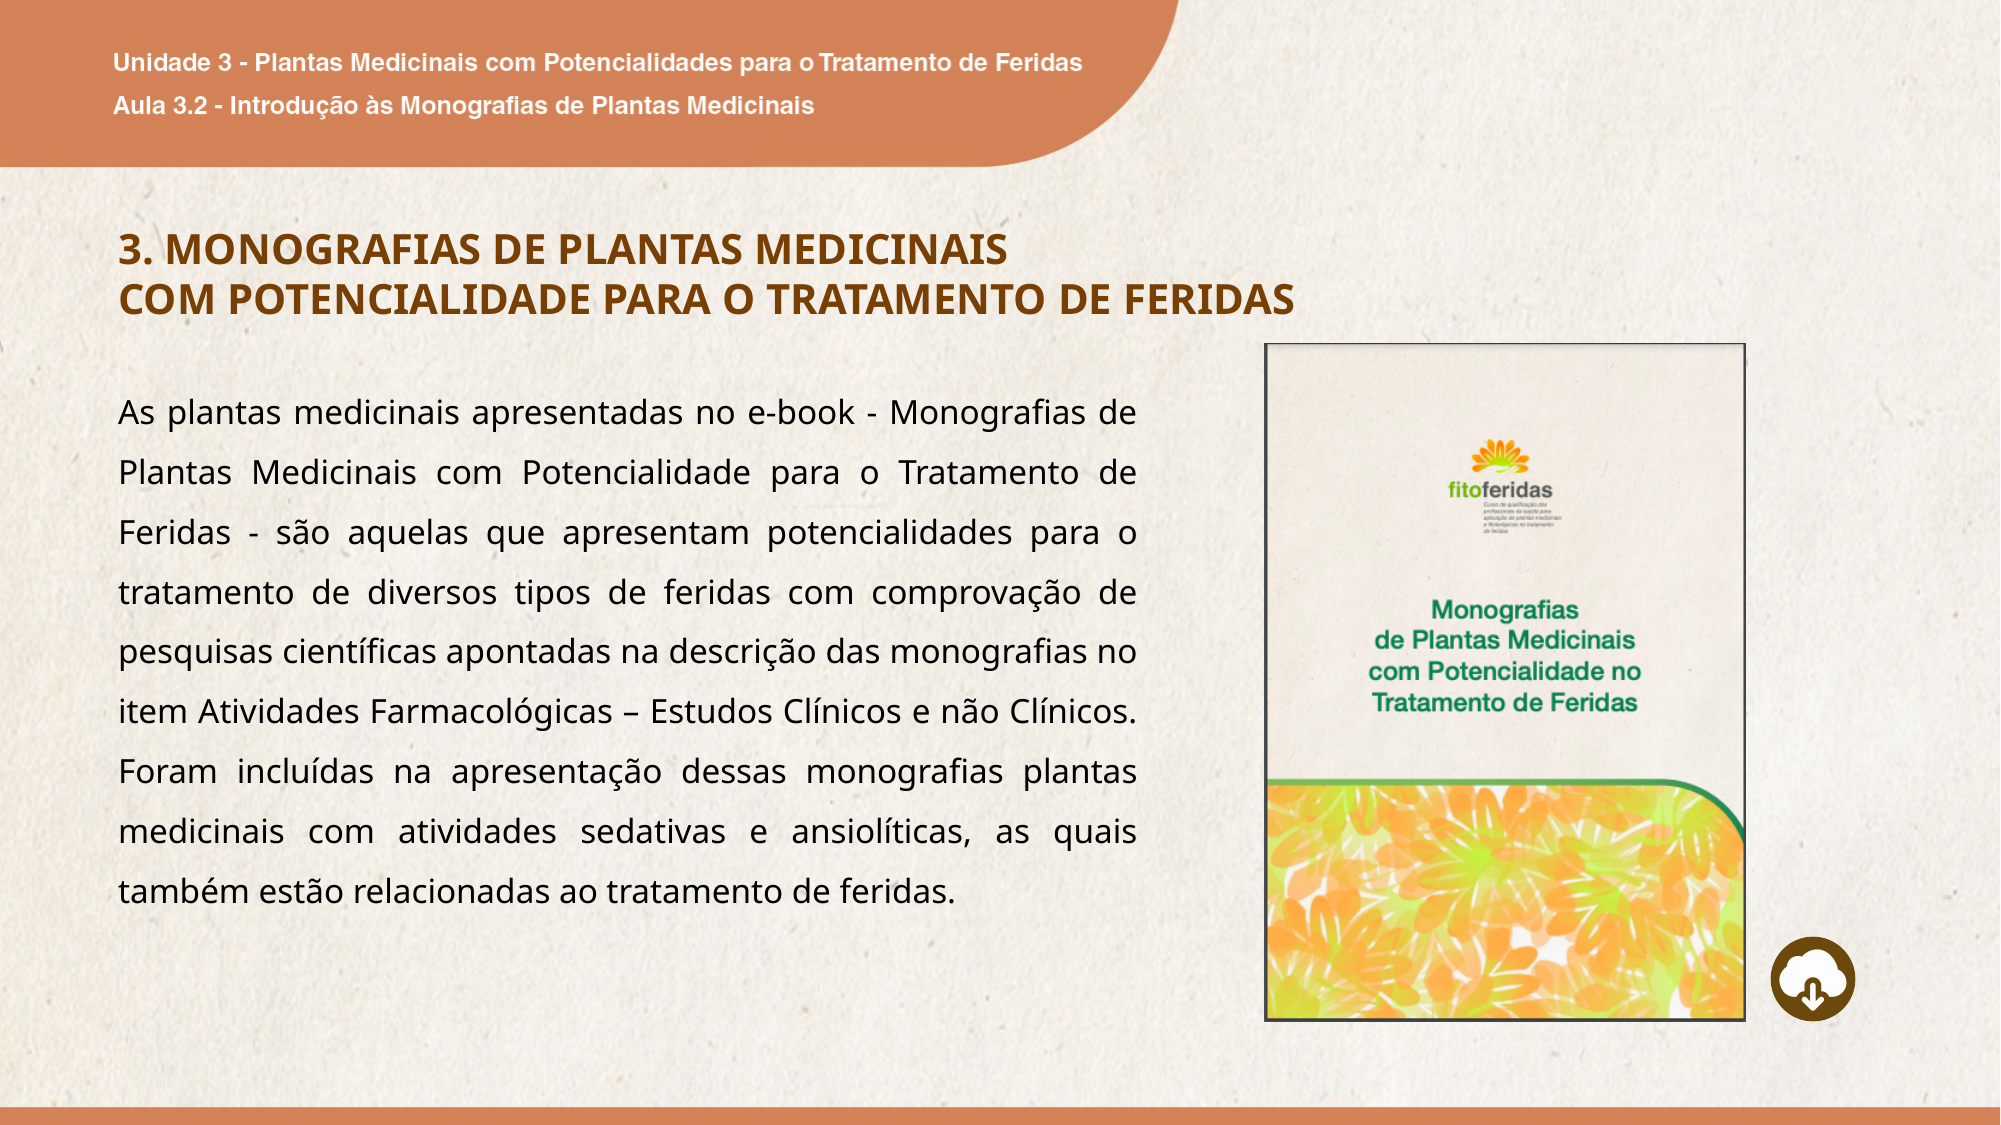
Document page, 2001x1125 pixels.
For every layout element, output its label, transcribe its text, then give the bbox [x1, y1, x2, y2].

picture [0, 0, 2001, 1125]
text_box 3. MONOGRAFIAS DE PLANTAS MEDICINAIS COM POTENCIALIDADE PARA O TRATAMENTO DE FERIDAS [103, 215, 1379, 330]
text_box As plantas medicinais apresentadas no e-book - Monografias de Plantas Medicinais com Potencialidade para o Tratamento de Feridas - são aquelas que apresentam potencialidades para o tratamento de diversos tipos de feridas com comprovação de pesquisas científicas apontadas na descrição das monografias no item Atividades Farmacológicas – Estudos Clínicos e não Clínicos. Foram incluídas na apresentação dessas monografias plantas medicinais com atividades sedativas e ansiolíticas, as quais também estão relacionadas ao tratamento de feridas. [103, 363, 1155, 910]
